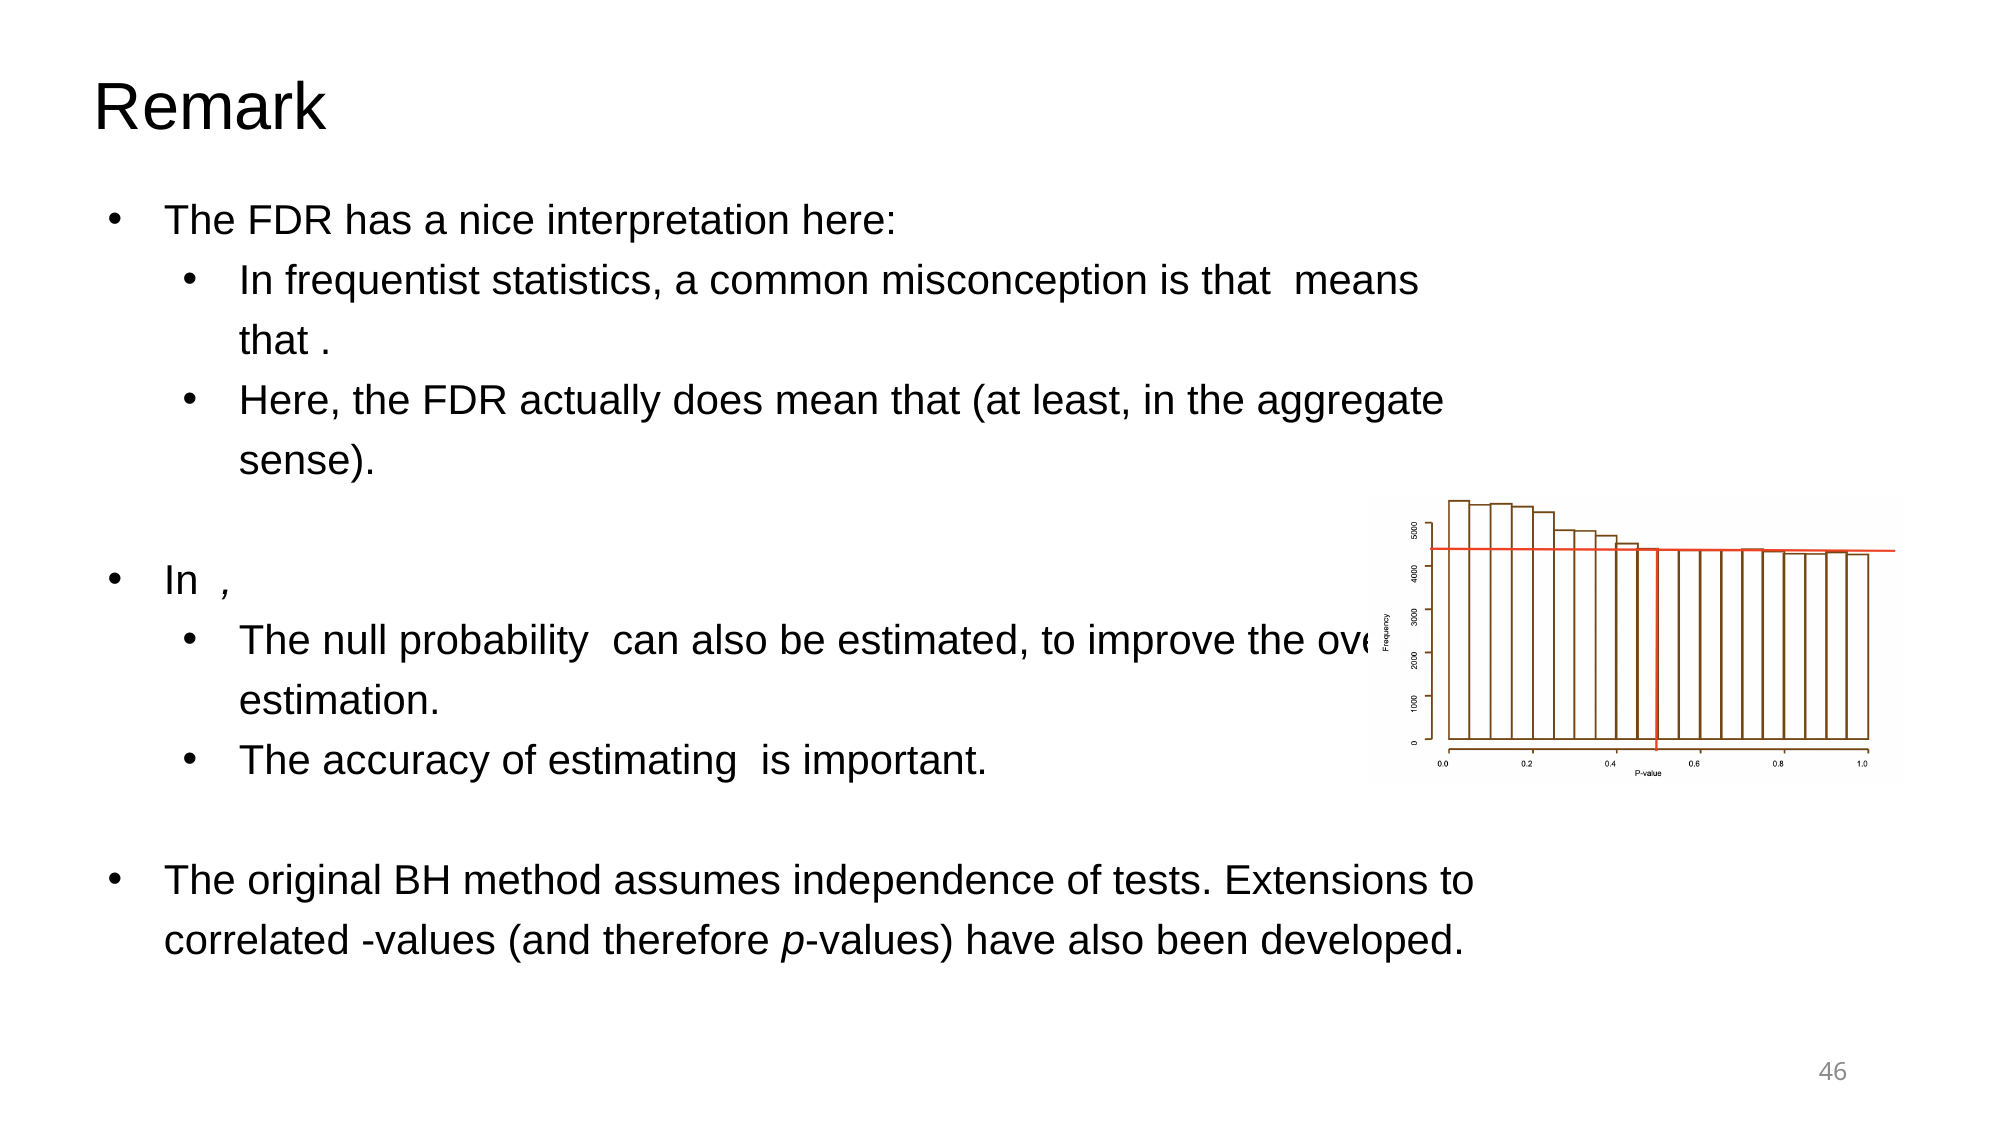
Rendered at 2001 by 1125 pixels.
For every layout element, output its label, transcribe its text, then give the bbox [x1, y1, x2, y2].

picture [1368, 495, 1904, 784]
slide_number 46 [1412, 1042, 1863, 1103]
text_box Remark [78, 43, 1744, 173]
